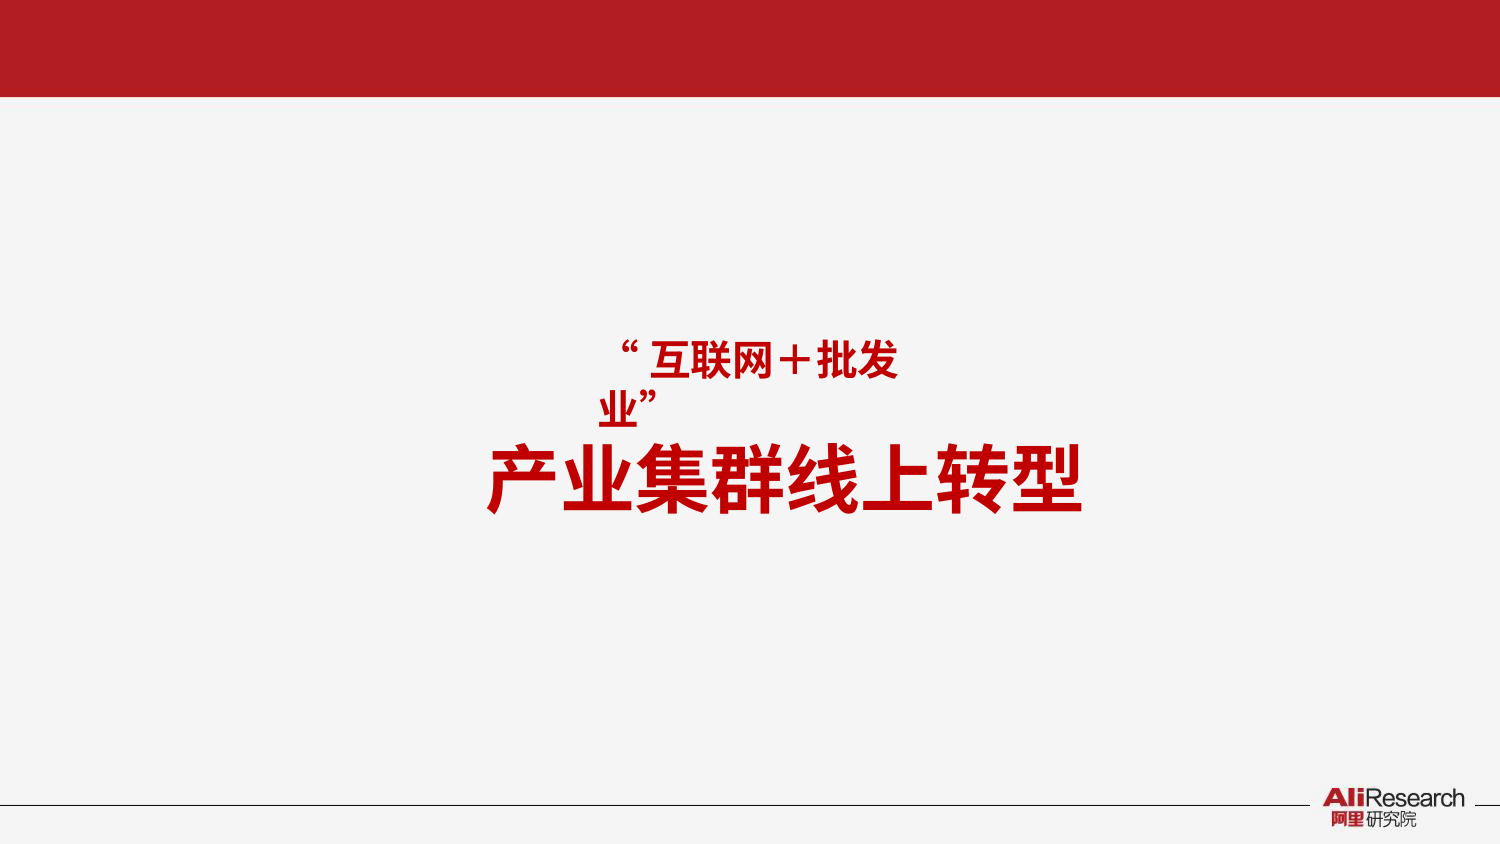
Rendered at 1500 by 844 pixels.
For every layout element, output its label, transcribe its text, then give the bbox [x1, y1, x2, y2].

picture [0, 0, 1500, 844]
text_box “互联网＋批发业” [595, 333, 976, 432]
subtitle 产业集群线上转型 [262, 432, 1238, 844]
